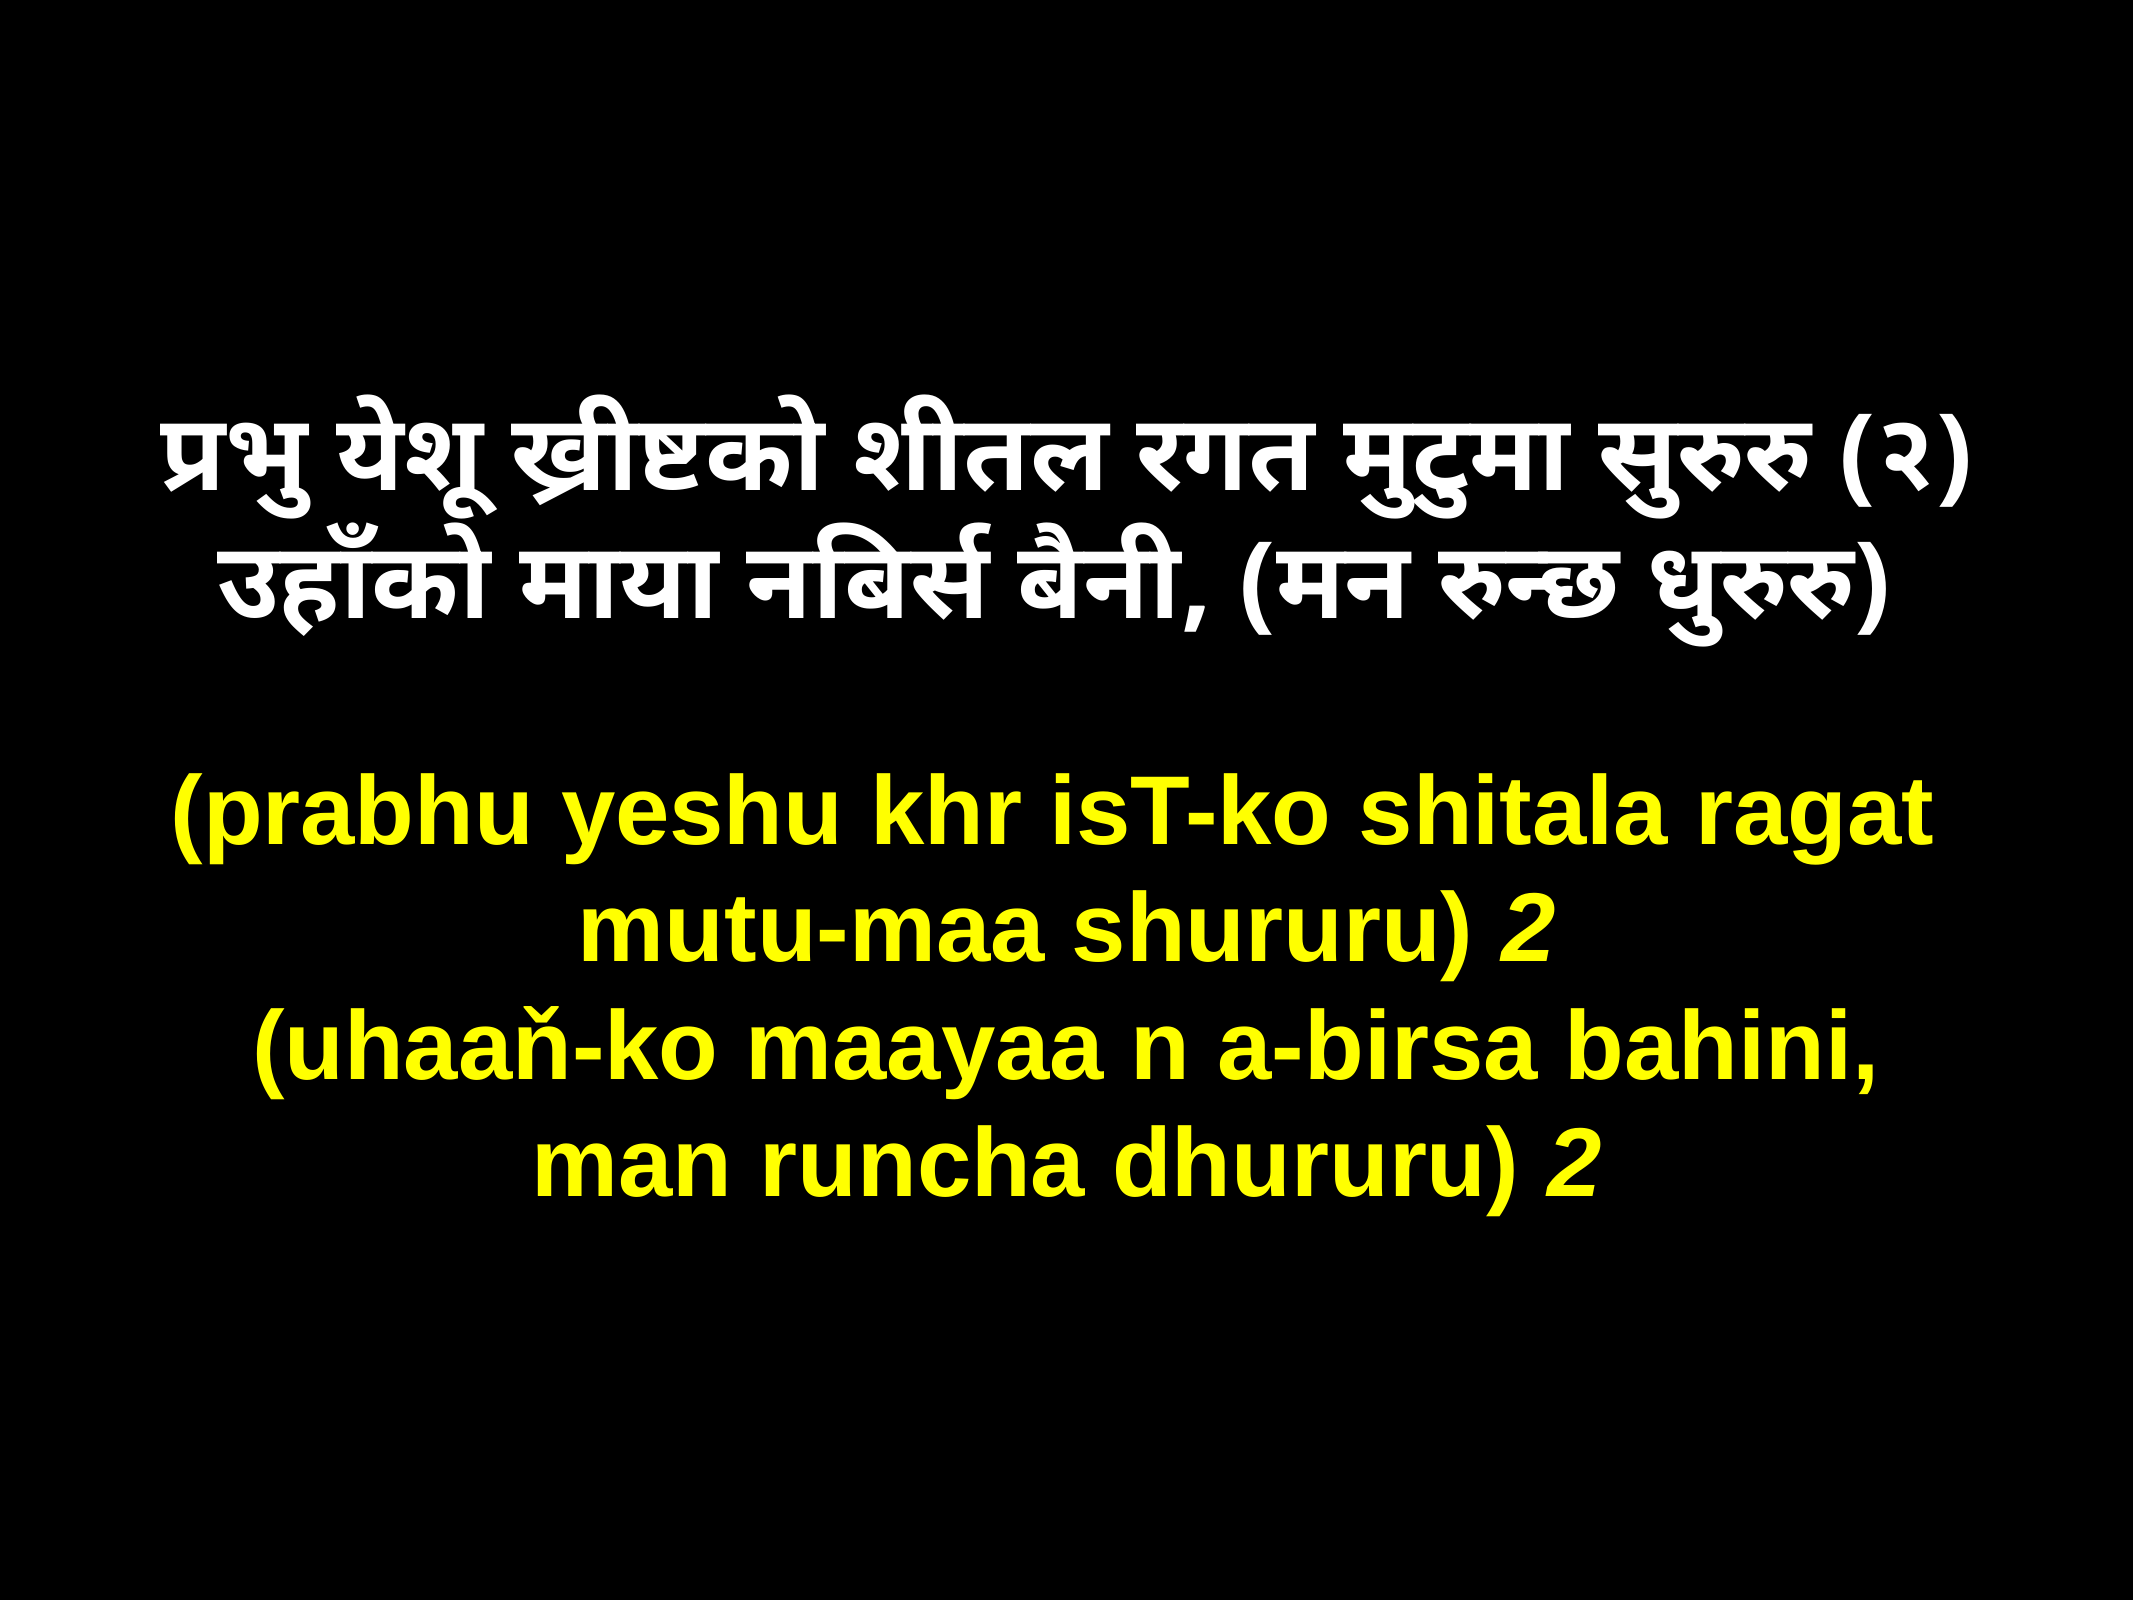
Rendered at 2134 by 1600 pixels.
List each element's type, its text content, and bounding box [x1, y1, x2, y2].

text_box प्रभु येशू ख्रीष्टको शीतल रगत मुटुमा सुरुरु (२) उहाँको माया नबिर्स बैनी, (मन रुन्छ धुरुरु) (prabhu yeshu khr isT-ko shitala ragat mutu-maa shururu) 2 (uhaaň-ko maayaa n a-birsa bahini, man runcha dhururu) 2 [155, 379, 1978, 1221]
